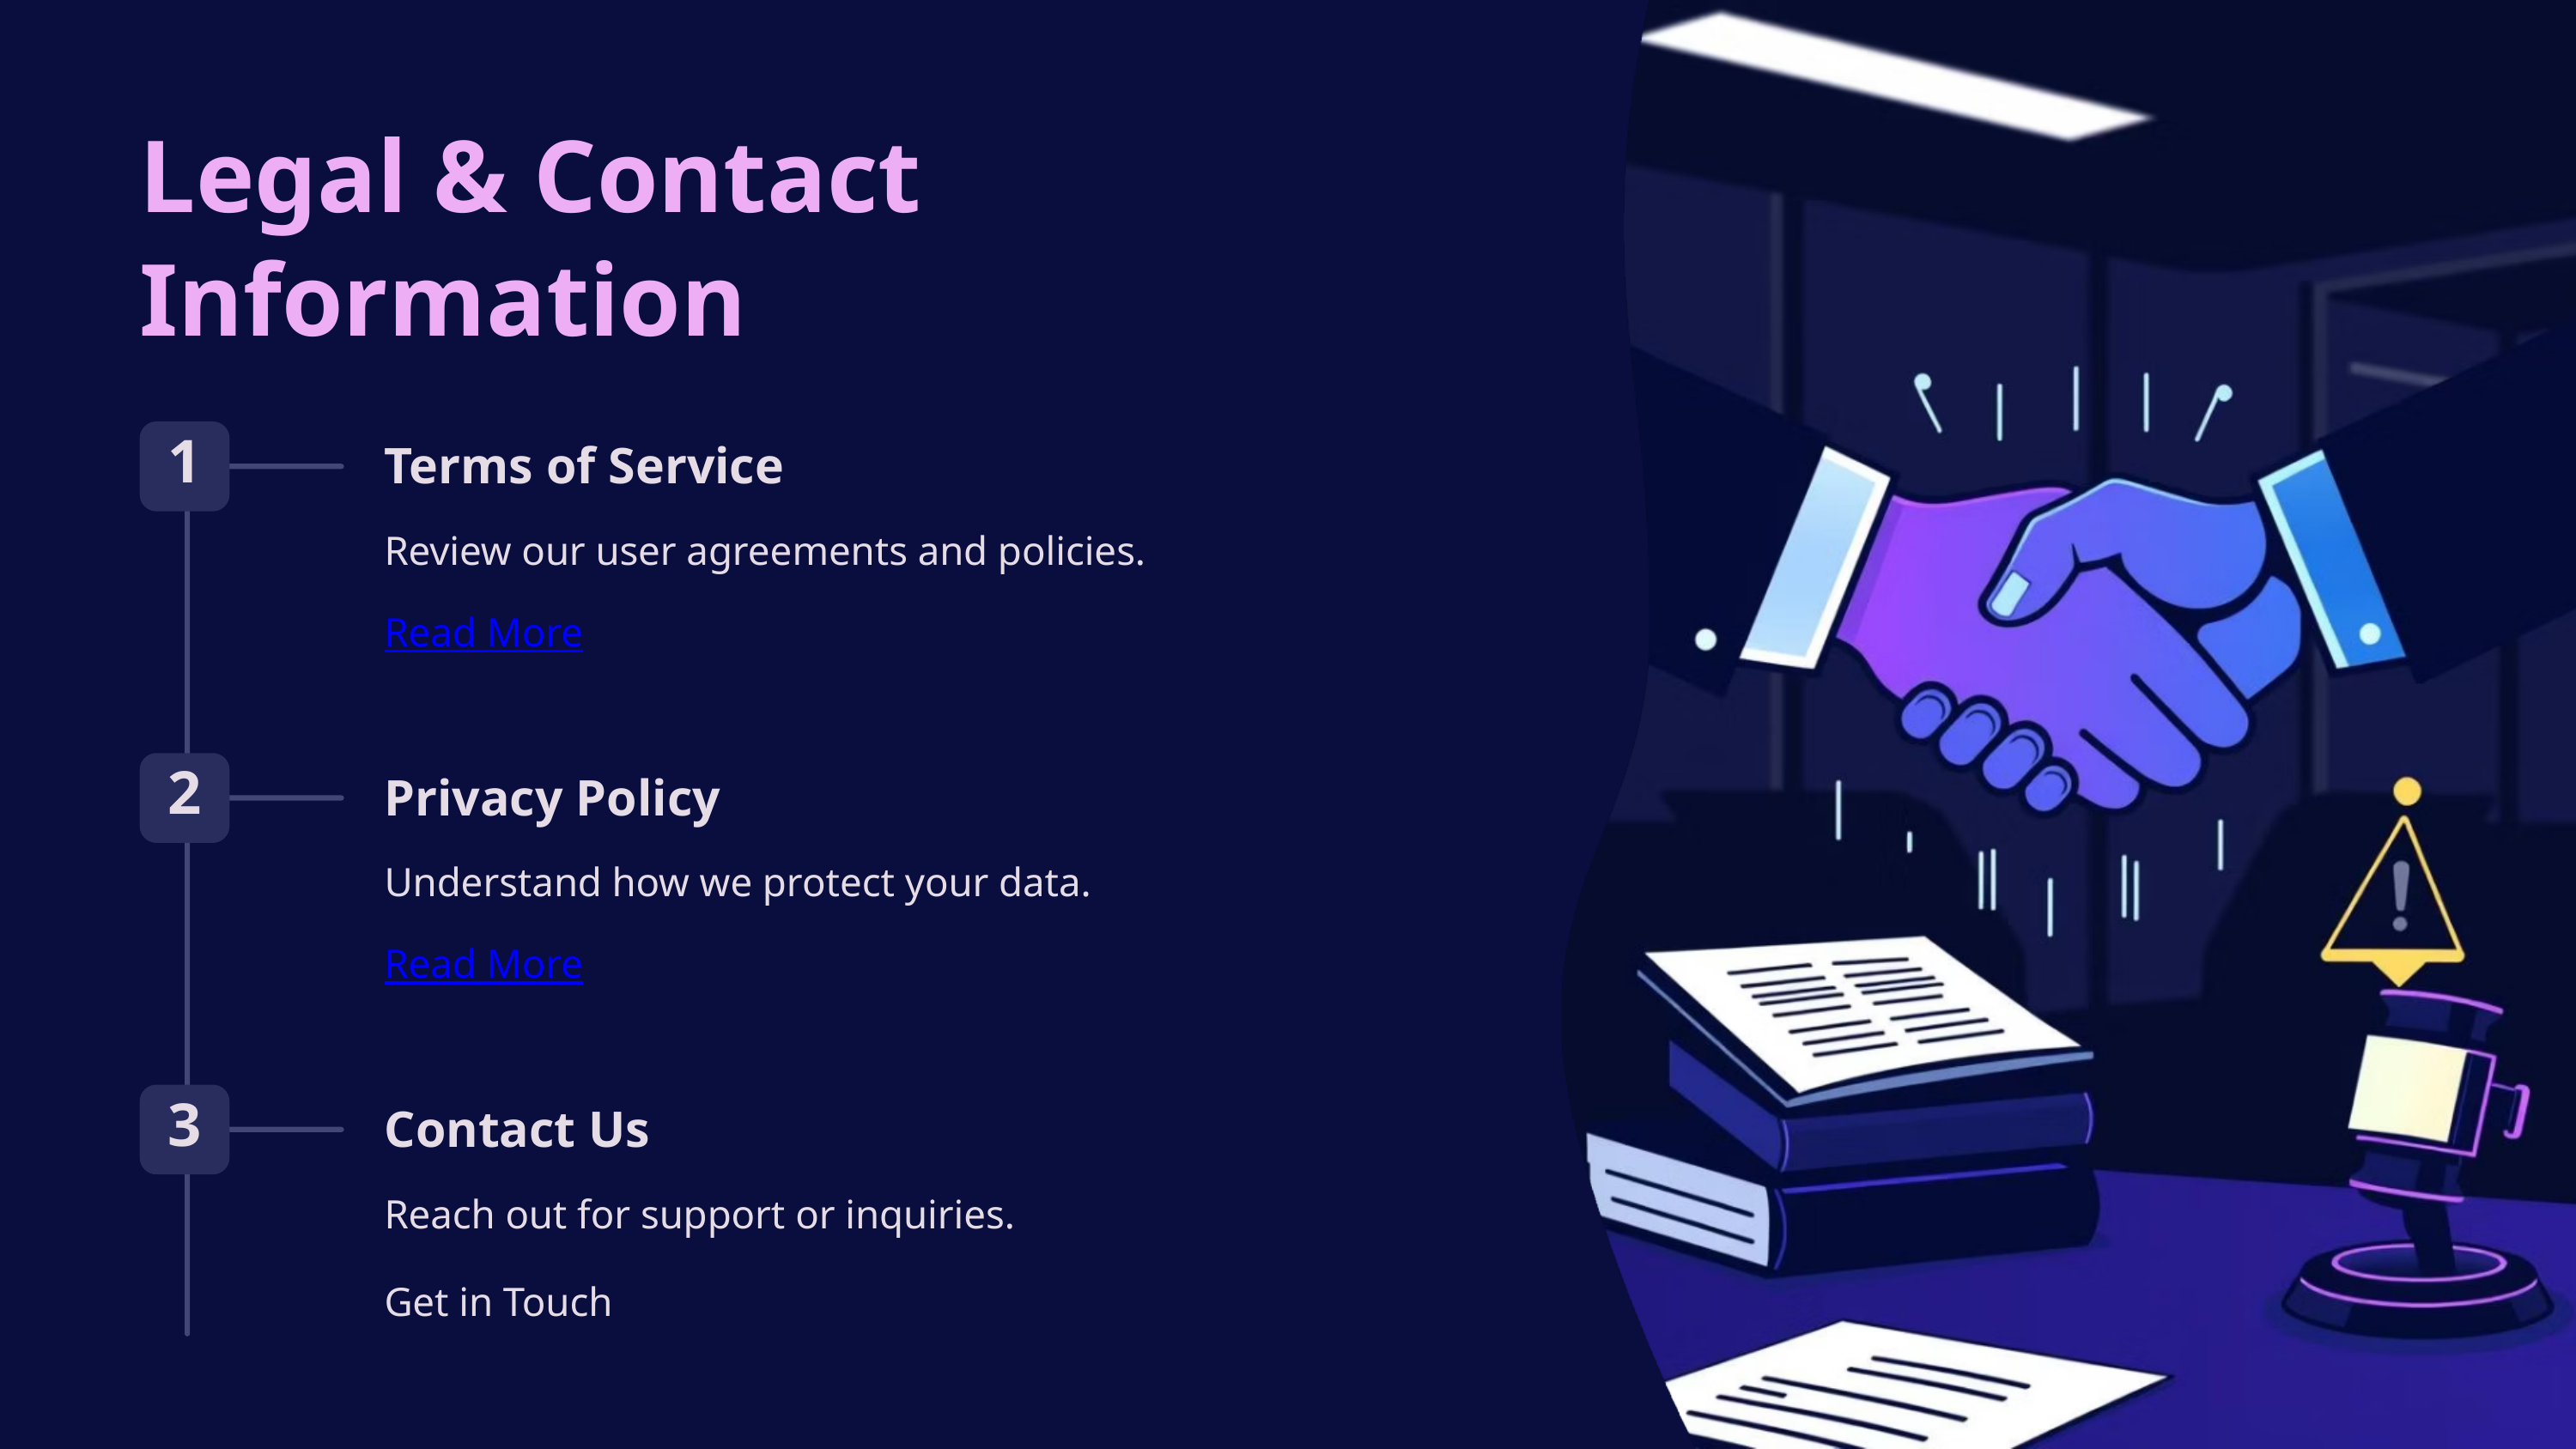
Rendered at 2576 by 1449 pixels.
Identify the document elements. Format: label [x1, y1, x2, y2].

text_box [139, 1084, 230, 1175]
text_box [233, 1126, 344, 1133]
text_box [184, 1181, 191, 1337]
text_box [184, 518, 191, 751]
text_box [233, 463, 344, 470]
text_box [0, 0, 2576, 1449]
text_box [139, 752, 230, 844]
text_box [233, 795, 344, 801]
text_box [139, 421, 230, 512]
text_box [184, 850, 191, 1082]
